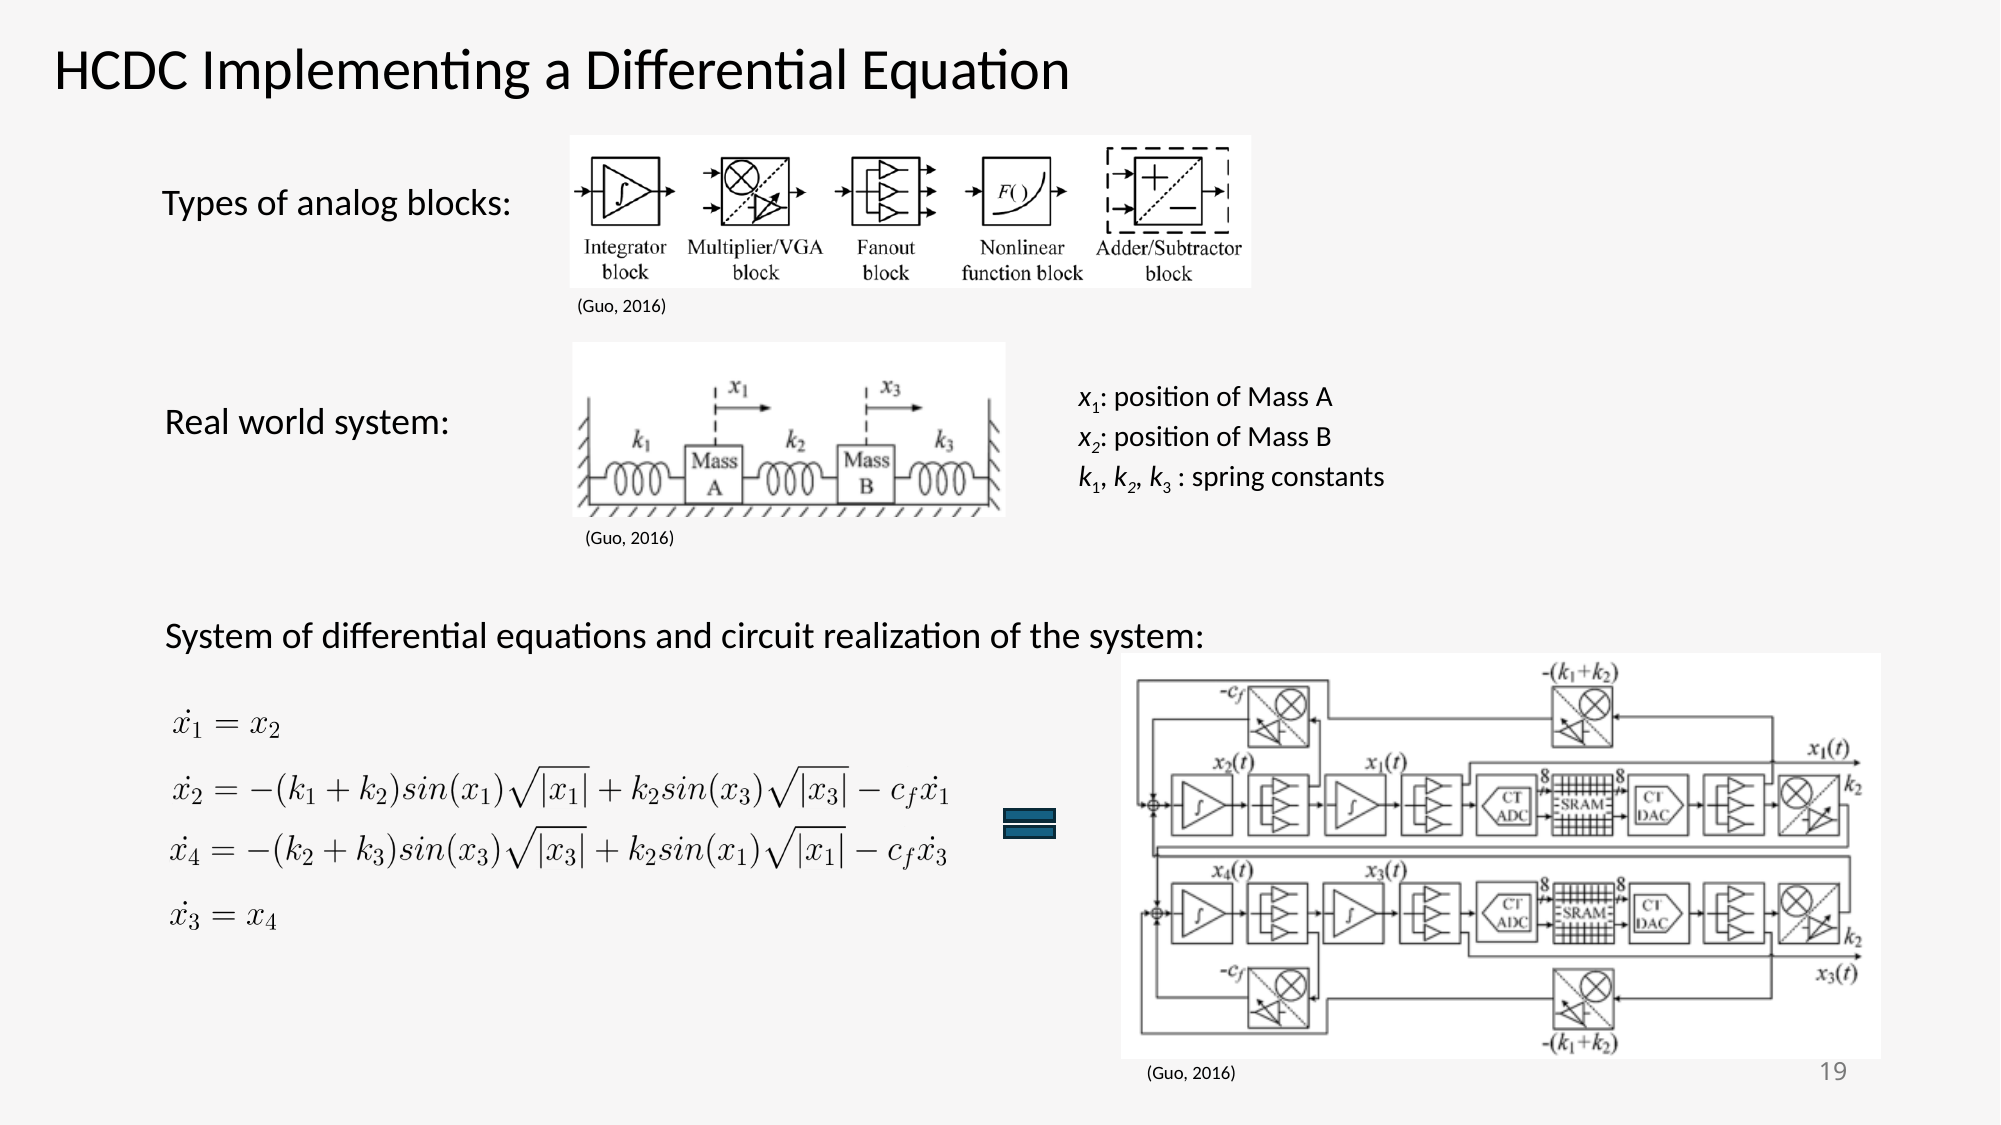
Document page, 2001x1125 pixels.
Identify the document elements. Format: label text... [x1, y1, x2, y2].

text_box x1: position of Mass A x2: position of Mass B k1, k2, k3 : spring constants [1063, 369, 1616, 505]
picture [172, 765, 949, 809]
picture [1120, 653, 1881, 1059]
text_box (Guo, 2016) [562, 285, 1124, 327]
picture [168, 826, 947, 870]
text_box [1003, 825, 1056, 839]
text_box [1003, 808, 1056, 823]
text_box Real world system: [149, 389, 535, 450]
picture [571, 341, 1007, 518]
text_box Types of analog blocks: [146, 170, 569, 231]
title HCDC Implementing a Differential Equation [39, 28, 1713, 114]
text_box (Guo, 2016) [570, 518, 1132, 560]
text_box System of differential equations and circuit realization of the system: [150, 603, 1315, 664]
text_box (Guo, 2016) [1131, 1059, 1694, 1094]
picture [171, 709, 280, 739]
picture [169, 900, 277, 931]
slide_number 19 [1412, 1059, 1863, 1103]
picture [569, 135, 1252, 288]
